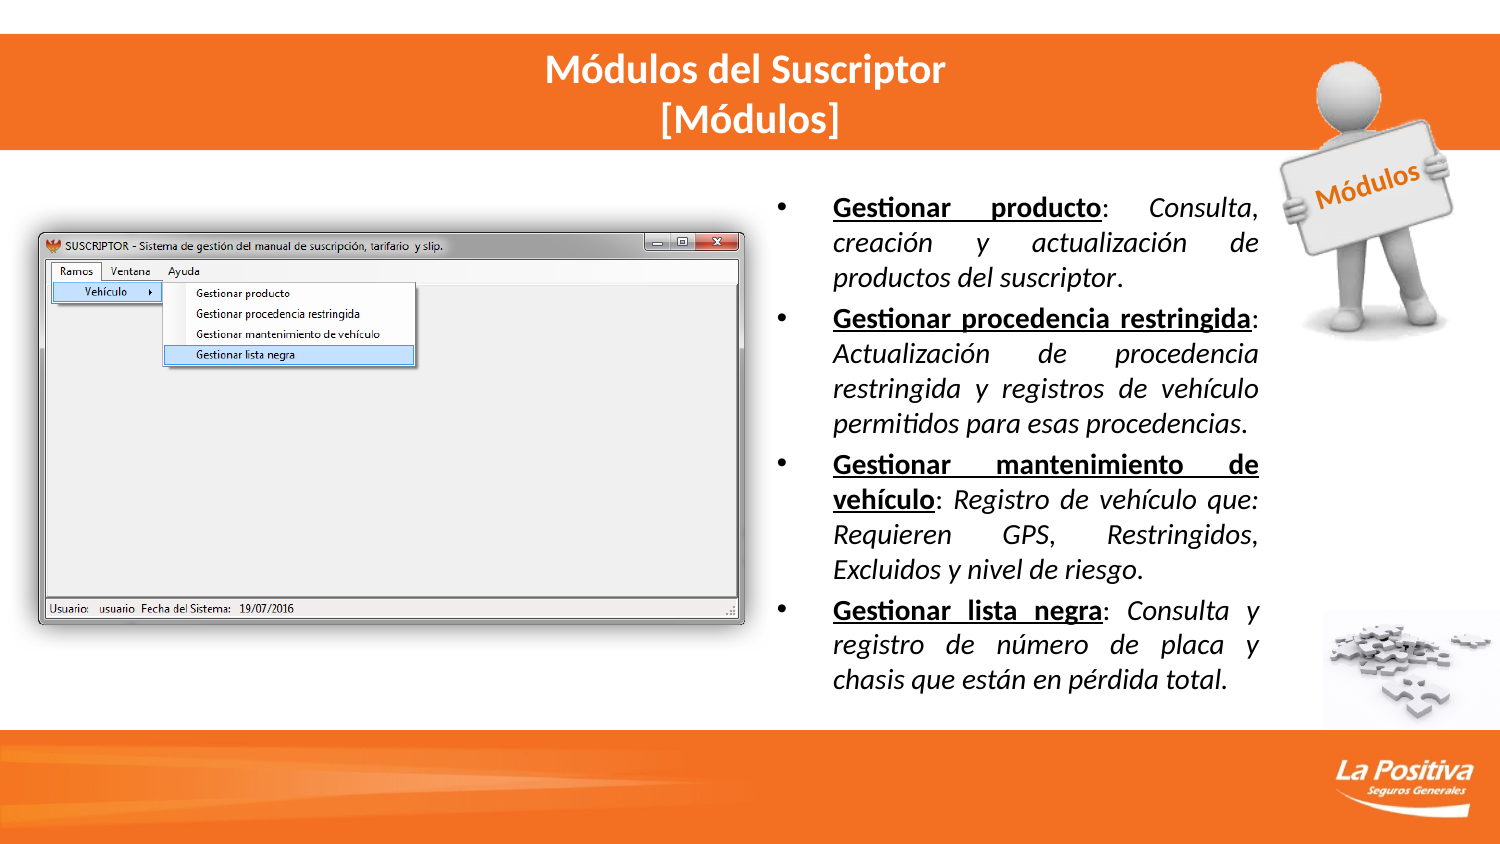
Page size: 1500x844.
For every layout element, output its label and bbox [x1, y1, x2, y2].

text_box [0, 0, 1500, 844]
picture [1239, 30, 1495, 372]
picture [1322, 610, 1500, 729]
picture [38, 232, 745, 625]
